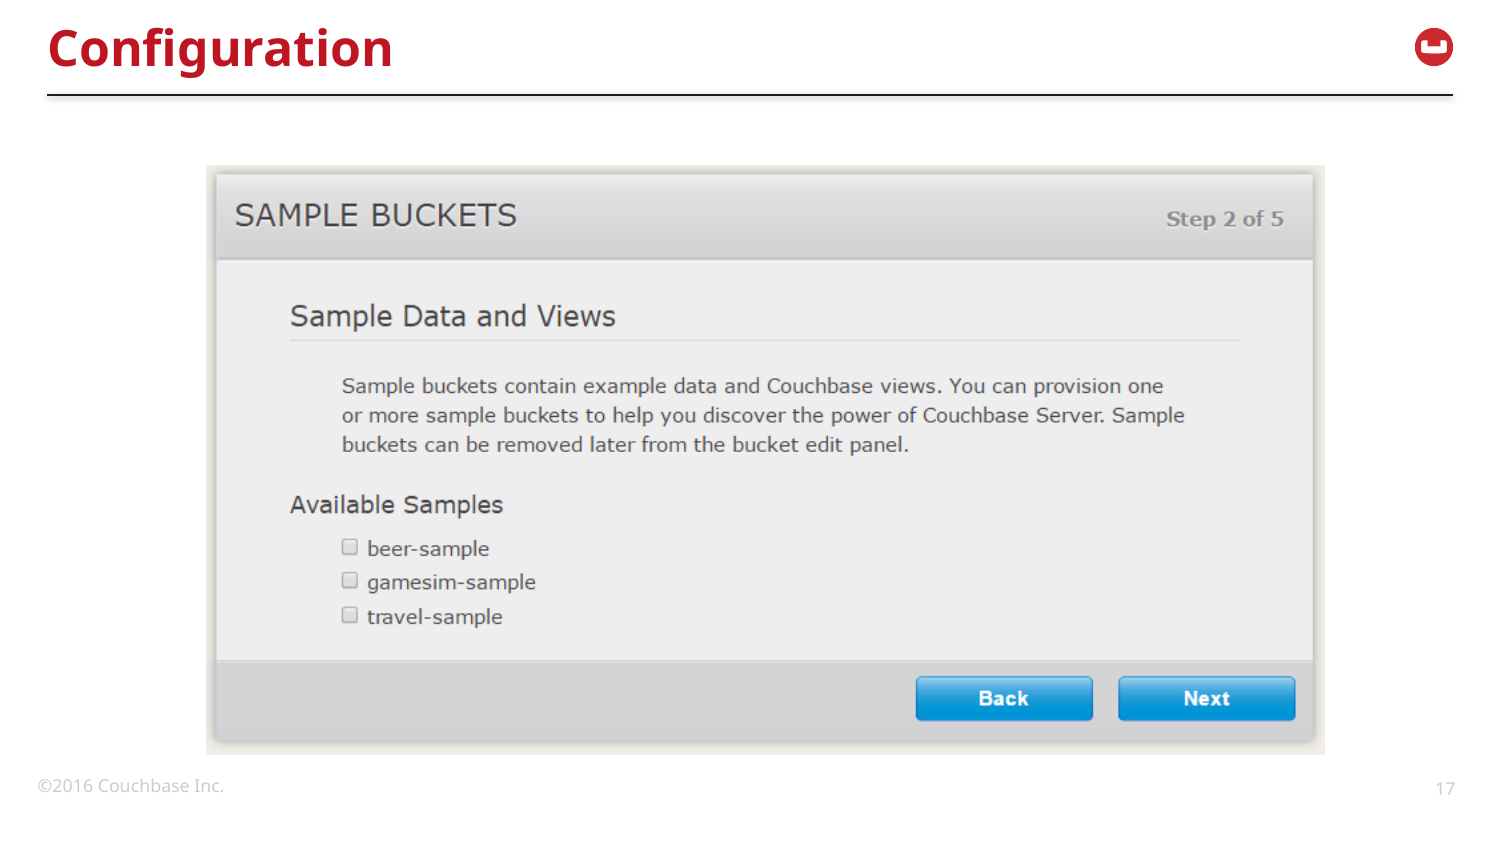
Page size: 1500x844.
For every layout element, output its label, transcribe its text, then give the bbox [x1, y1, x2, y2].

picture [1414, 27, 1454, 67]
title Configuration [32, 7, 1345, 96]
picture [205, 165, 1326, 755]
